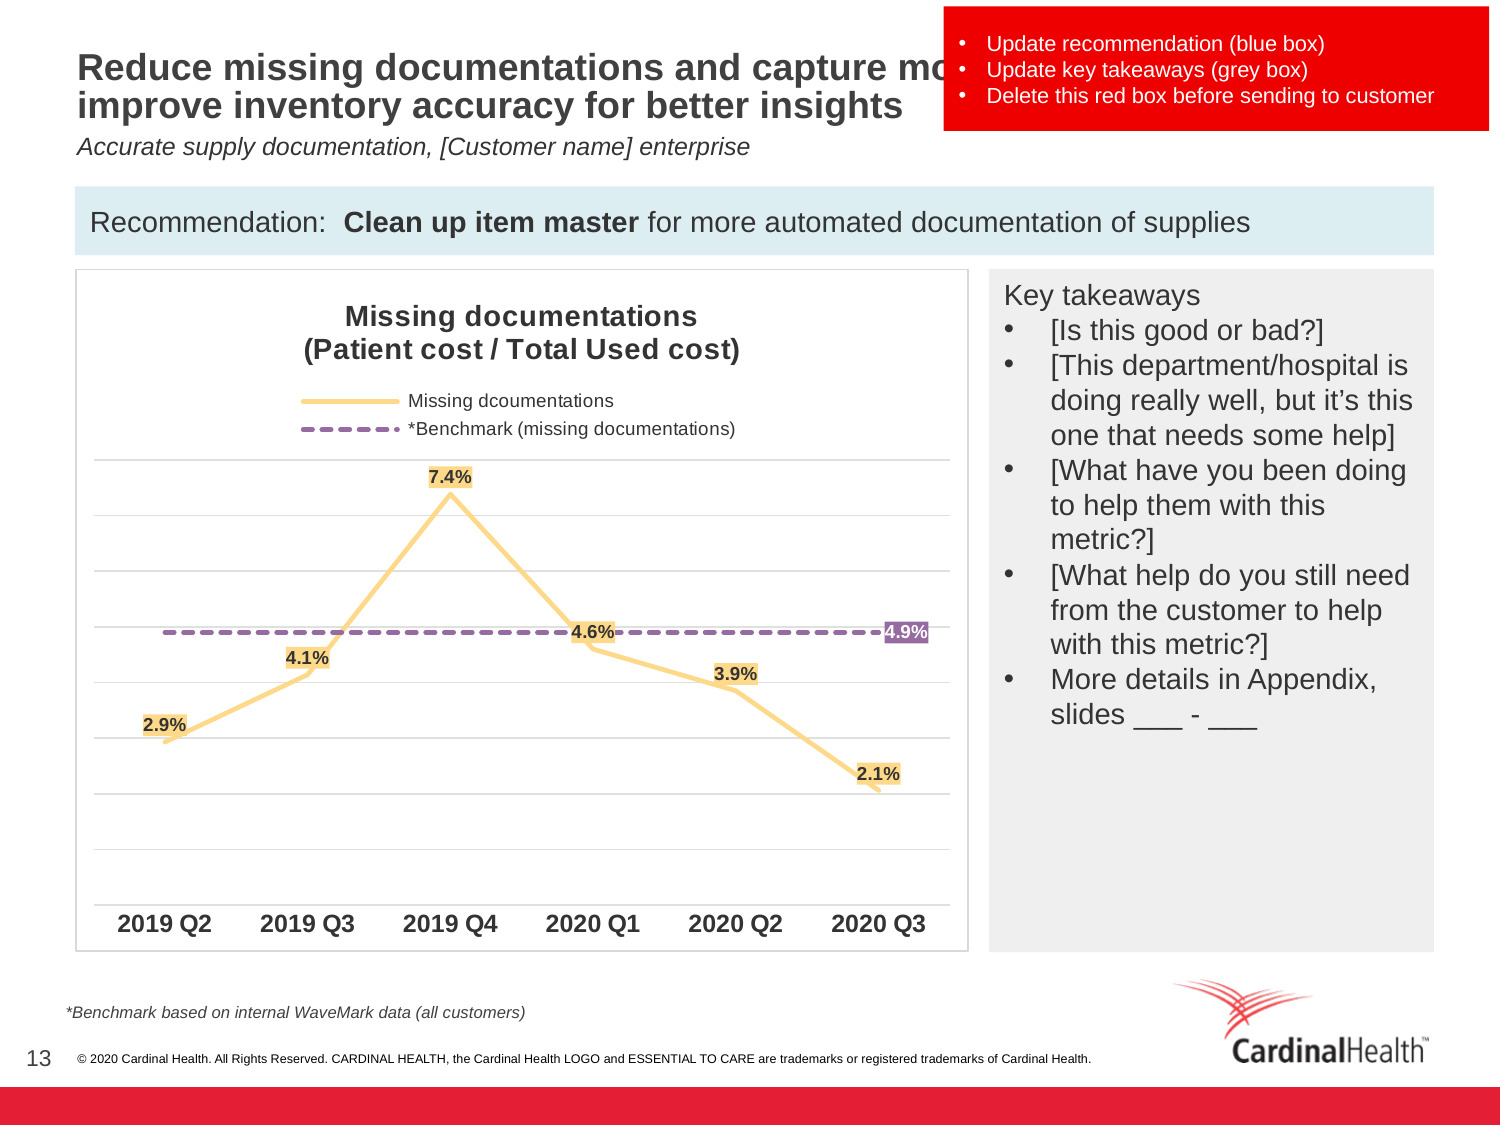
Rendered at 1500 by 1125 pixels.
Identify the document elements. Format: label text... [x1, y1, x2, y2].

text_box Key takeaways [Is this good or bad?] [This department/hospital is doing really well, but it’s this one that needs some help] [What have you been doing to help them with this metric?] [What help do you still need from the customer to help with this metric?] More details in Appendix, slides ___ - ___ [988, 268, 1435, 953]
list Reduce missing documentations and capture more potential revenue, improve inventory accuracy for better insights [77, 49, 943, 102]
text_box Accurate supply documentation, [Customer name] enterprise [77, 130, 1416, 198]
text_box Update recommendation (blue box) Update key takeaways (grey box) Delete this red box before sending to customer [943, 5, 1490, 132]
text_box Recommendation: Clean up item master for more automated documentation of supplies [74, 185, 1435, 256]
text_box *Benchmark based on internal WaveMark data (all customers) [65, 1004, 686, 1038]
chart [74, 268, 969, 953]
picture [1173, 979, 1429, 1063]
